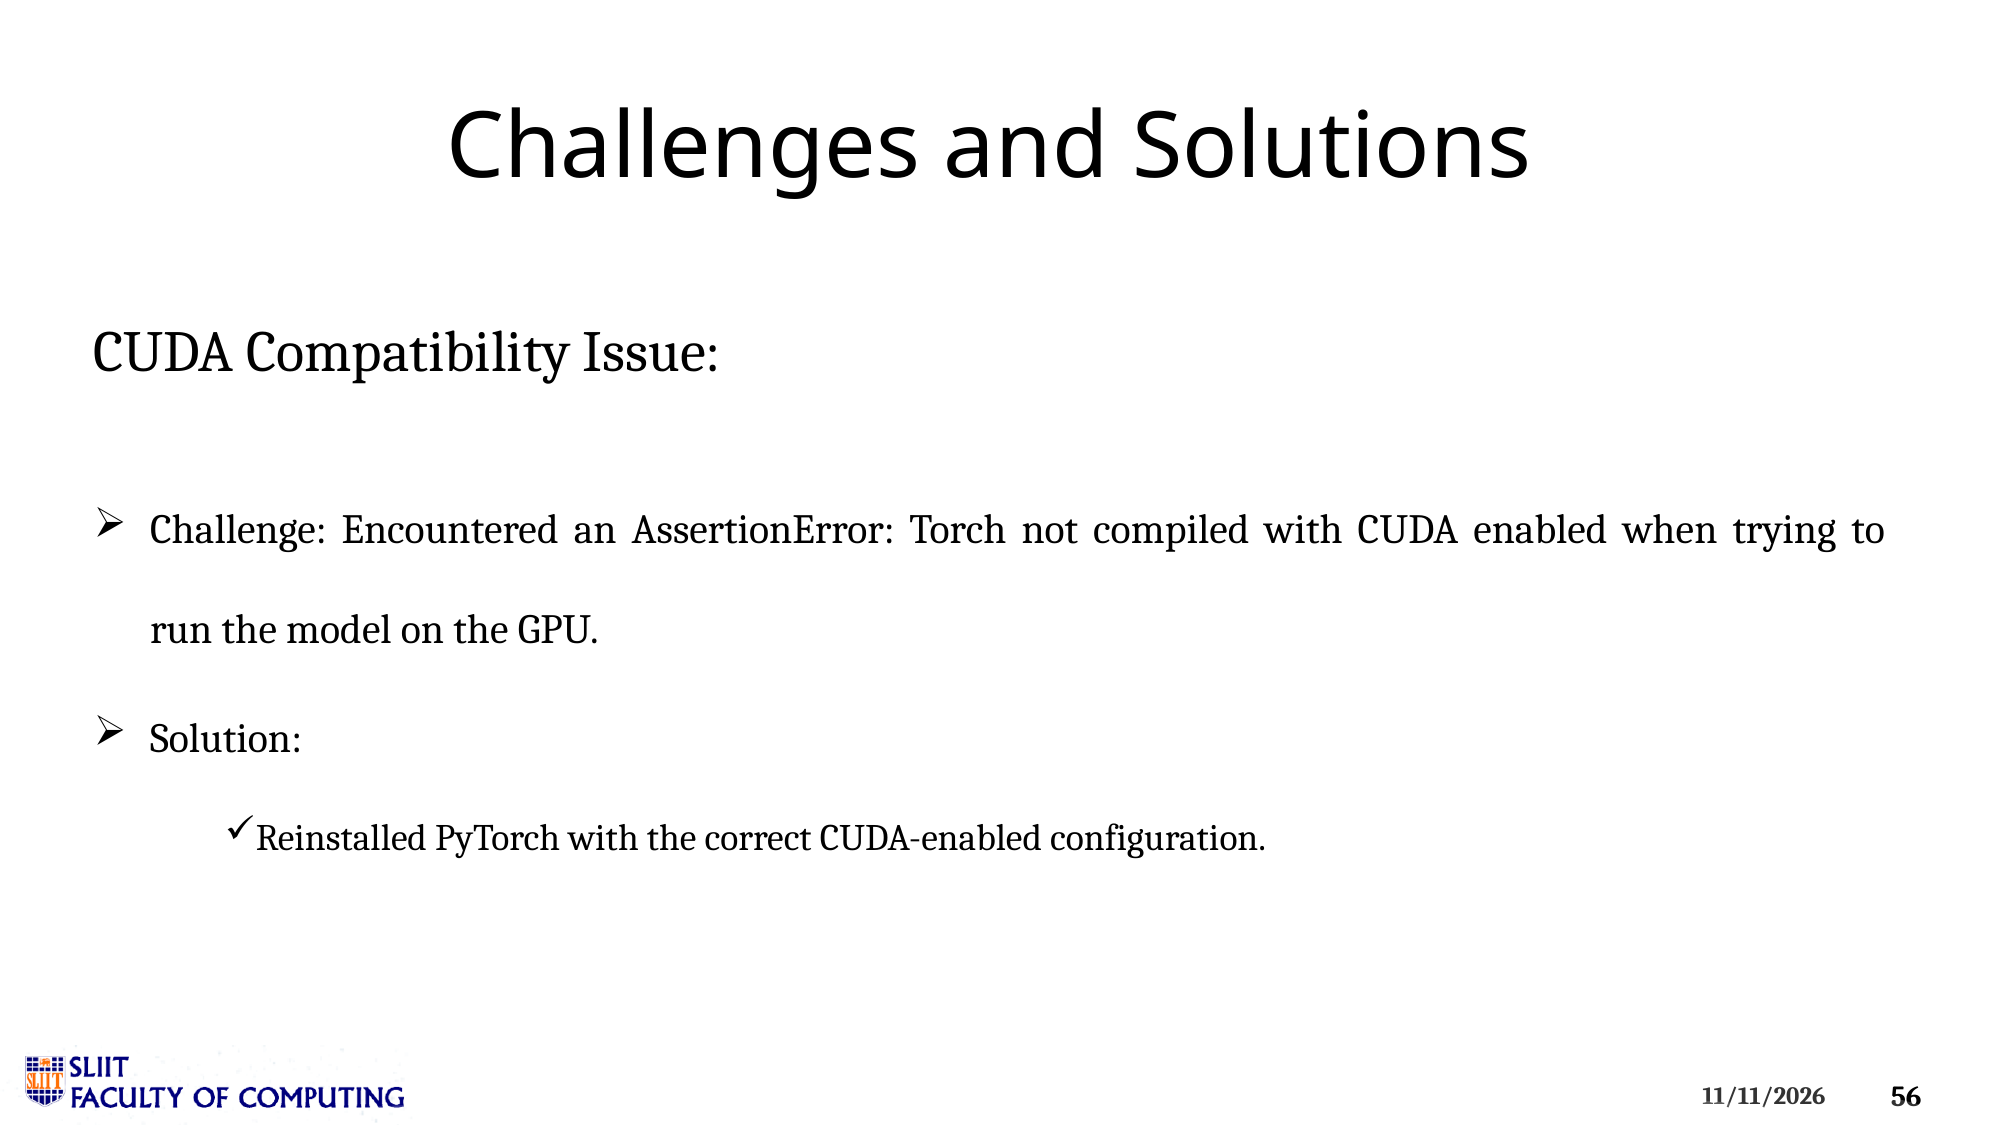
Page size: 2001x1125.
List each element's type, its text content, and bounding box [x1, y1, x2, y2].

list Challenge: Encountered an AssertionError: Torch not compiled with CUDA enabled when trying to run the model on the GPU. Solution: Reinstalled PyTorch with the correct CUDA-enabled configuration. [78, 444, 1900, 1005]
text_box CUDA Compatibility Issue: [78, 305, 1900, 391]
picture [0, 1045, 413, 1124]
text_box Challenges and Solutions [78, 78, 1900, 203]
title Component 03 [162, 1107, 413, 1118]
